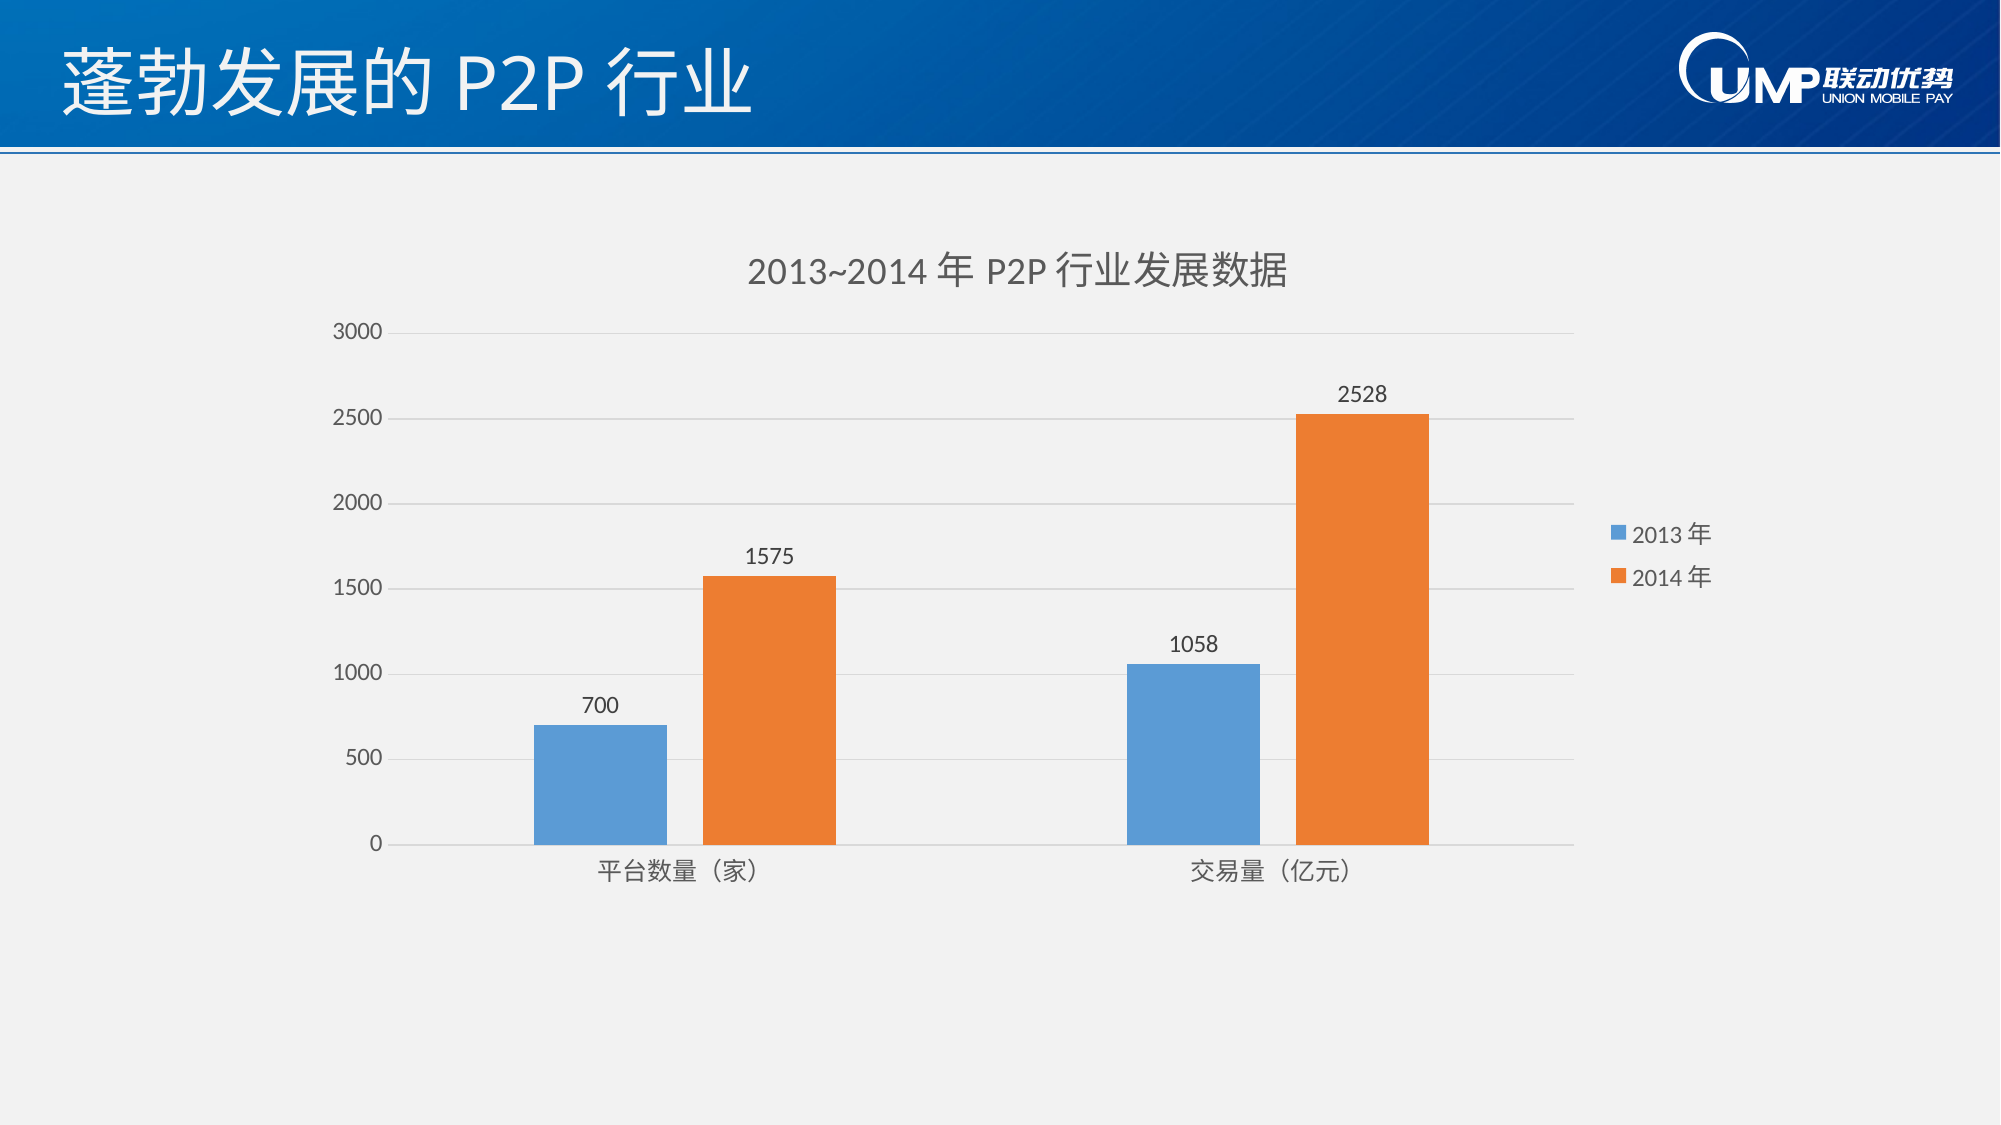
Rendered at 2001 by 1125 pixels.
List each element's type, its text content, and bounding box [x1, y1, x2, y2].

title 蓬勃发展的P2P行业 [45, 24, 1525, 148]
picture [0, 0, 2001, 147]
chart [303, 205, 1733, 903]
